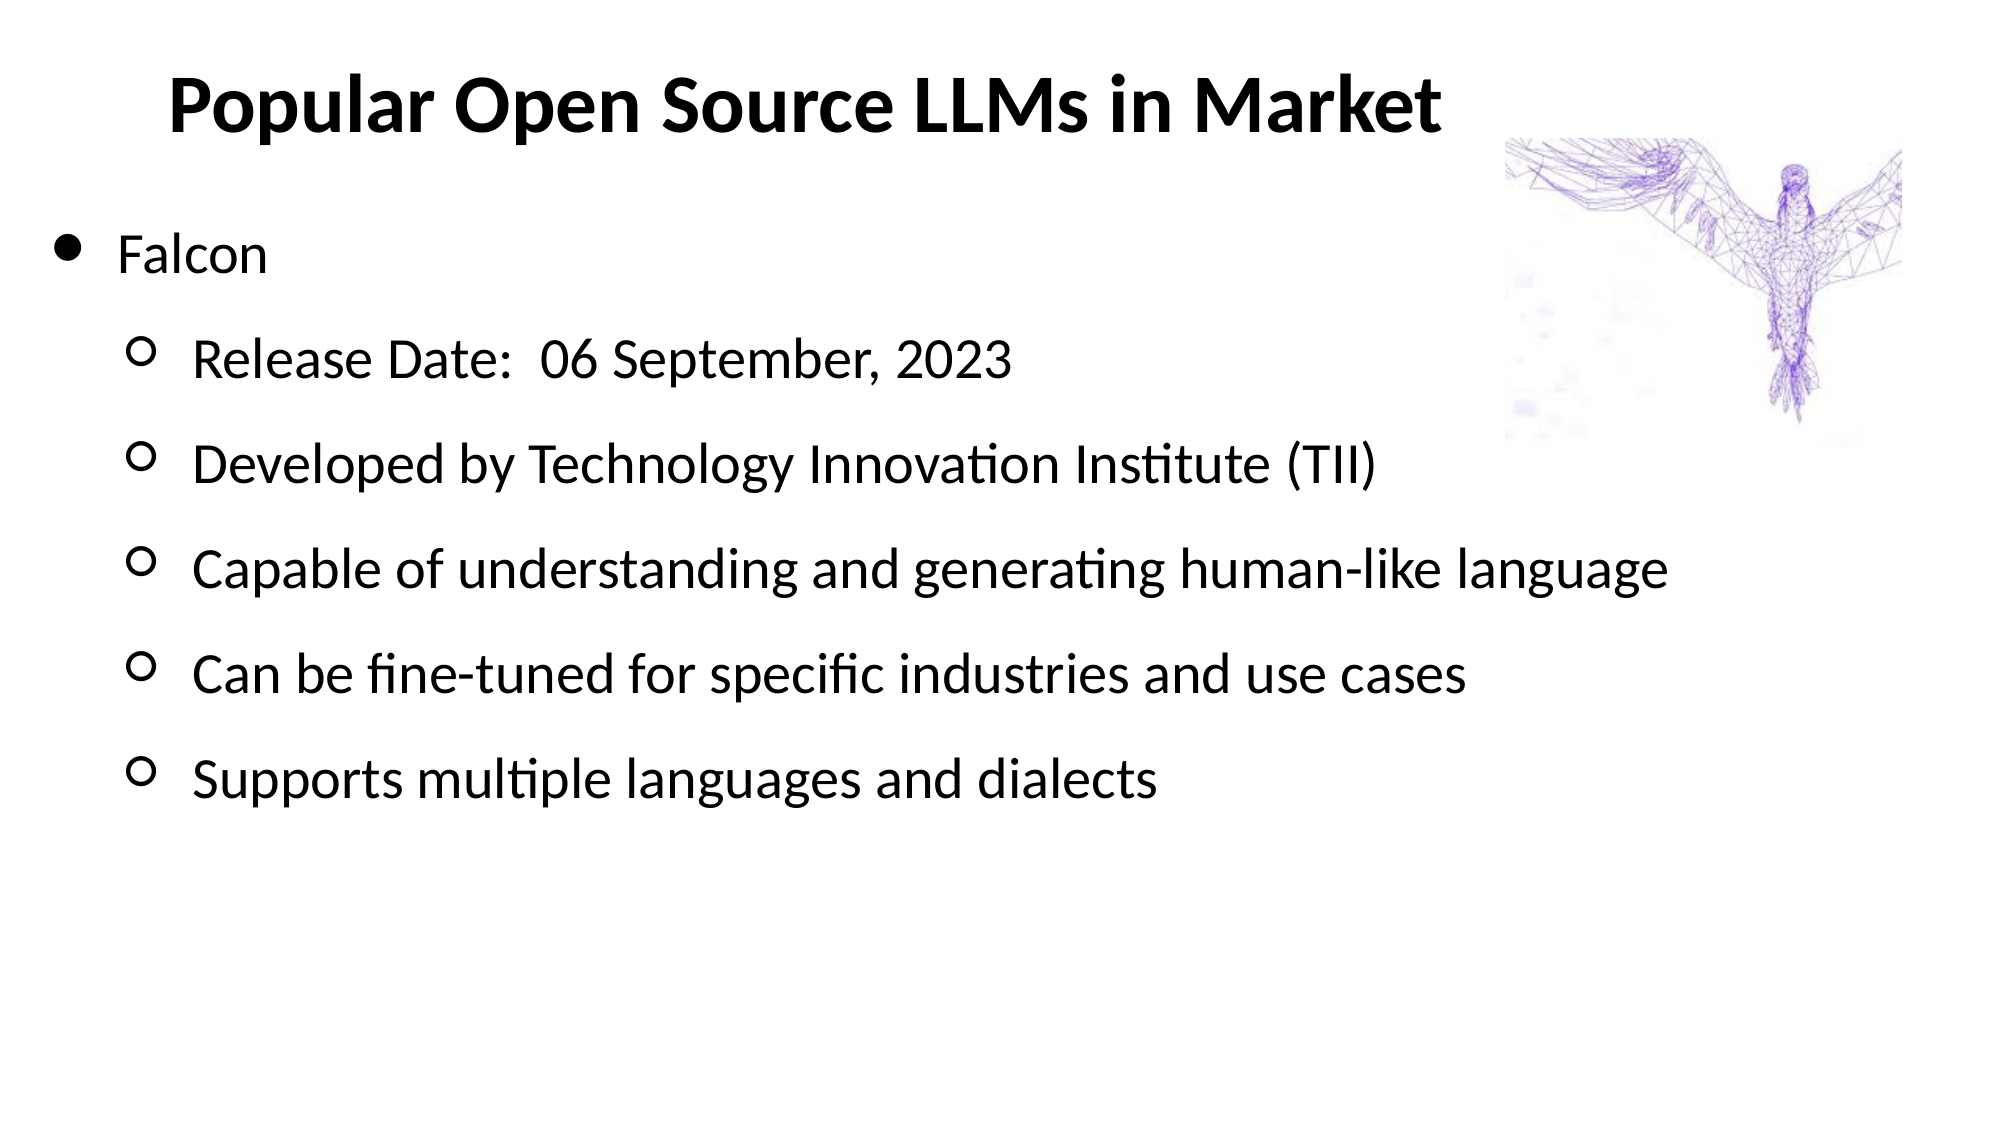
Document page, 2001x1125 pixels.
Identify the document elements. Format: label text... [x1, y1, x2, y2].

text_box Popular Open Source LLMs in Market [153, 33, 1506, 165]
picture [1504, 137, 1903, 448]
text_box Falcon Release Date: 06 September, 2023 Developed by Technology Innovation Institute (TII) Capable of understanding and generating human-like language Can be fine-tuned for specific industries and use cases Supports multiple languages and dialects [27, 165, 2000, 1082]
